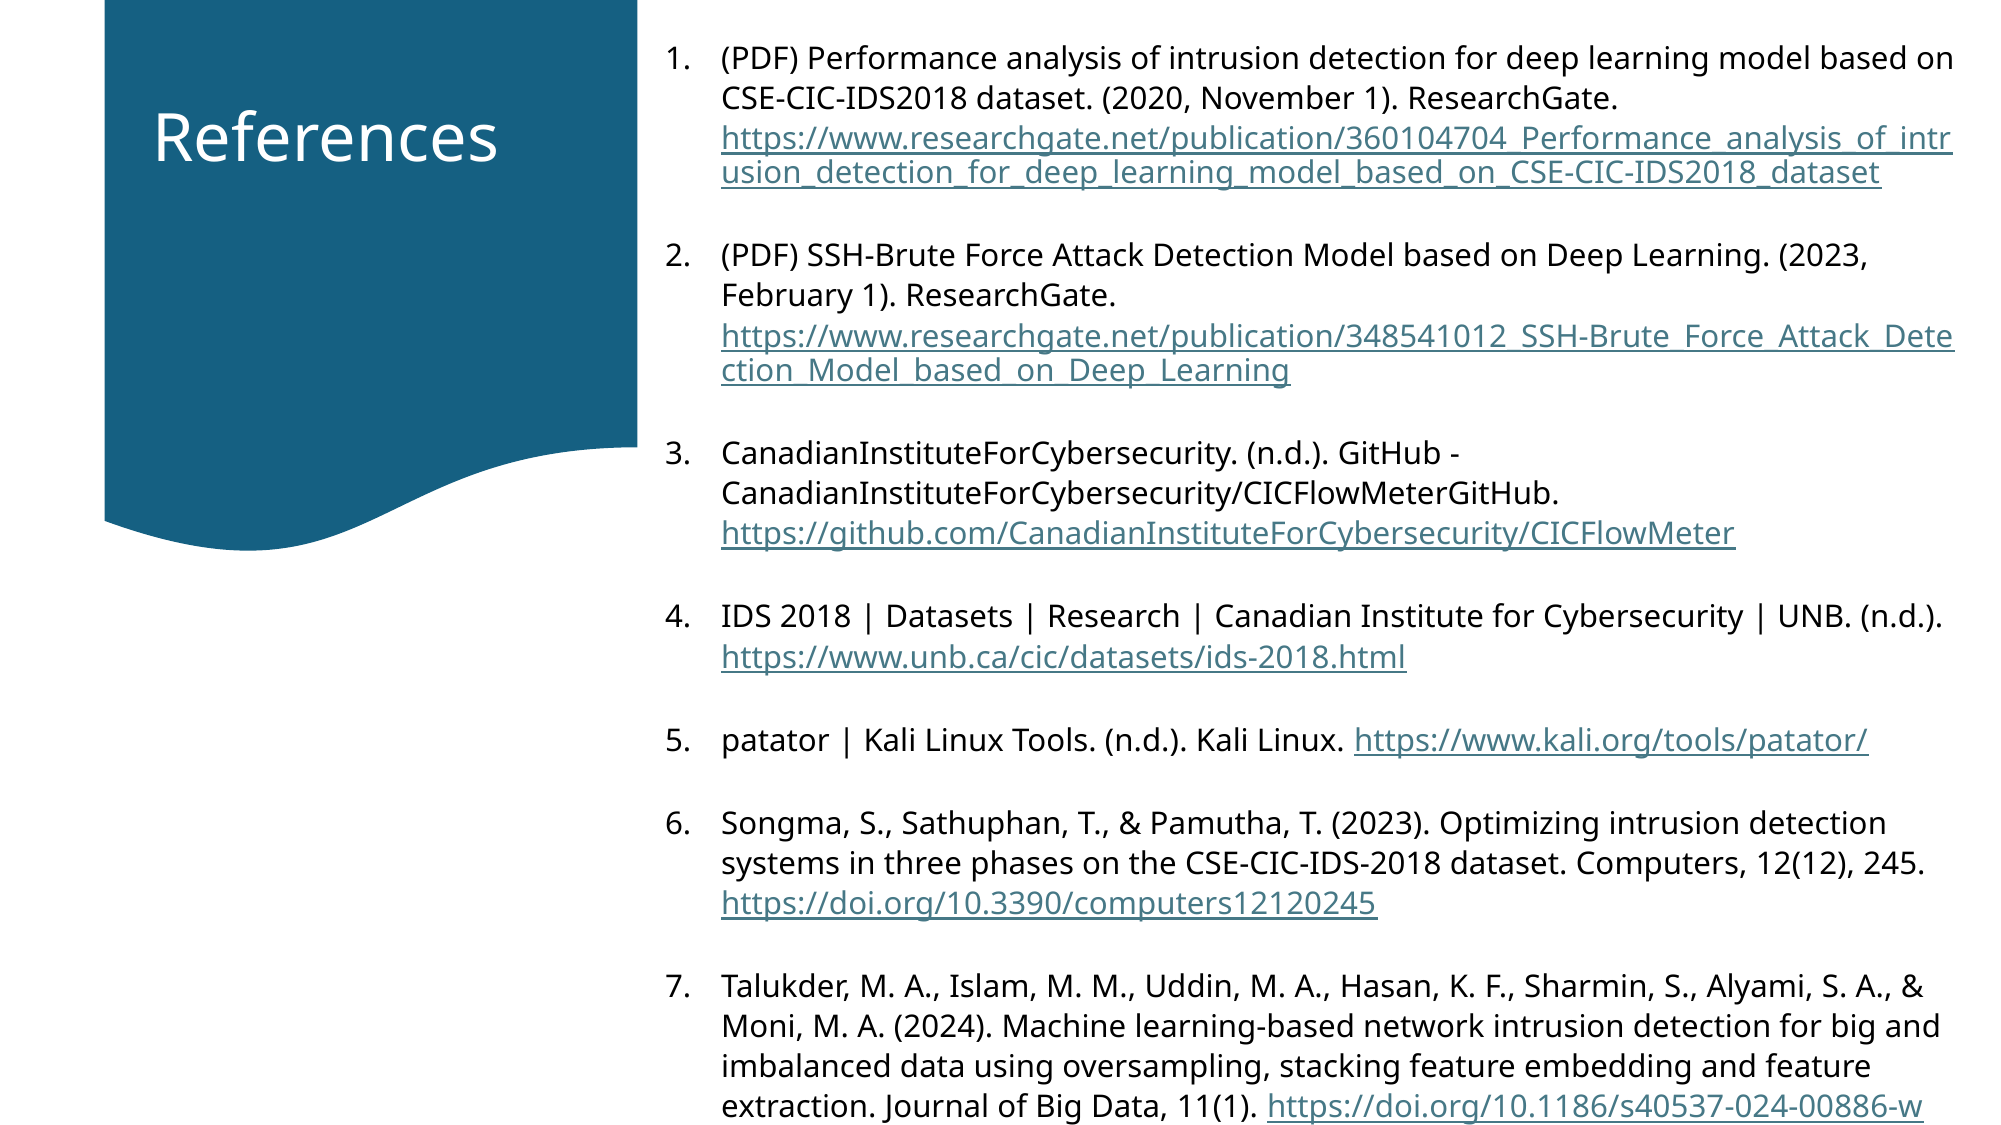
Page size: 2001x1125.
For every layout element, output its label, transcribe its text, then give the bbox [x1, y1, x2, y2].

list (PDF) Performance analysis of intrusion detection for deep learning model based on CSE-CIC-IDS2018 dataset. (2020, November 1). ResearchGate. https://www.researchgate.net/publication/360104704_Performance_analysis_of_intrusion_detection_for_deep_learning_model_based_on_CSE-CIC-IDS2018_dataset (PDF) SSH-Brute Force Attack Detection Model based on Deep Learning. (2023, February 1). ResearchGate. https://www.researchgate.net/publication/348541012_SSH-Brute_Force_Attack_Detection_Model_based_on_Deep_Learning CanadianInstituteForCybersecurity. (n.d.). GitHub - CanadianInstituteForCybersecurity/CICFlowMeterGitHub. https://github.com/CanadianInstituteForCybersecurity/CICFlowMeter IDS 2018 | Datasets | Research | Canadian Institute for Cybersecurity | UNB. (n.d.). https://www.unb.ca/cic/datasets/ids-2018.html patator | Kali Linux Tools. (n.d.). Kali Linux. https://www.kali.org/tools/patator/ Songma, S., Sathuphan, T., & Pamutha, T. (2023). Optimizing intrusion detection systems in three phases on the CSE-CIC-IDS-2018 dataset. Computers, 12(12), 245. https://doi.org/10.3390/computers12120245 Talukder, M. A., Islam, M. M., Uddin, M. A., Hasan, K. F., Sharmin, S., Alyami, S. A., & Moni, M. A. (2024). Machine learning-based network intrusion detection for big and imbalanced data using oversampling, stacking feature embedding and feature extraction. Journal of Big Data, 11(1). https://doi.org/10.1186/s40537-024-00886-w [650, 28, 1975, 991]
title References [137, 28, 604, 252]
text_box [103, 0, 640, 553]
